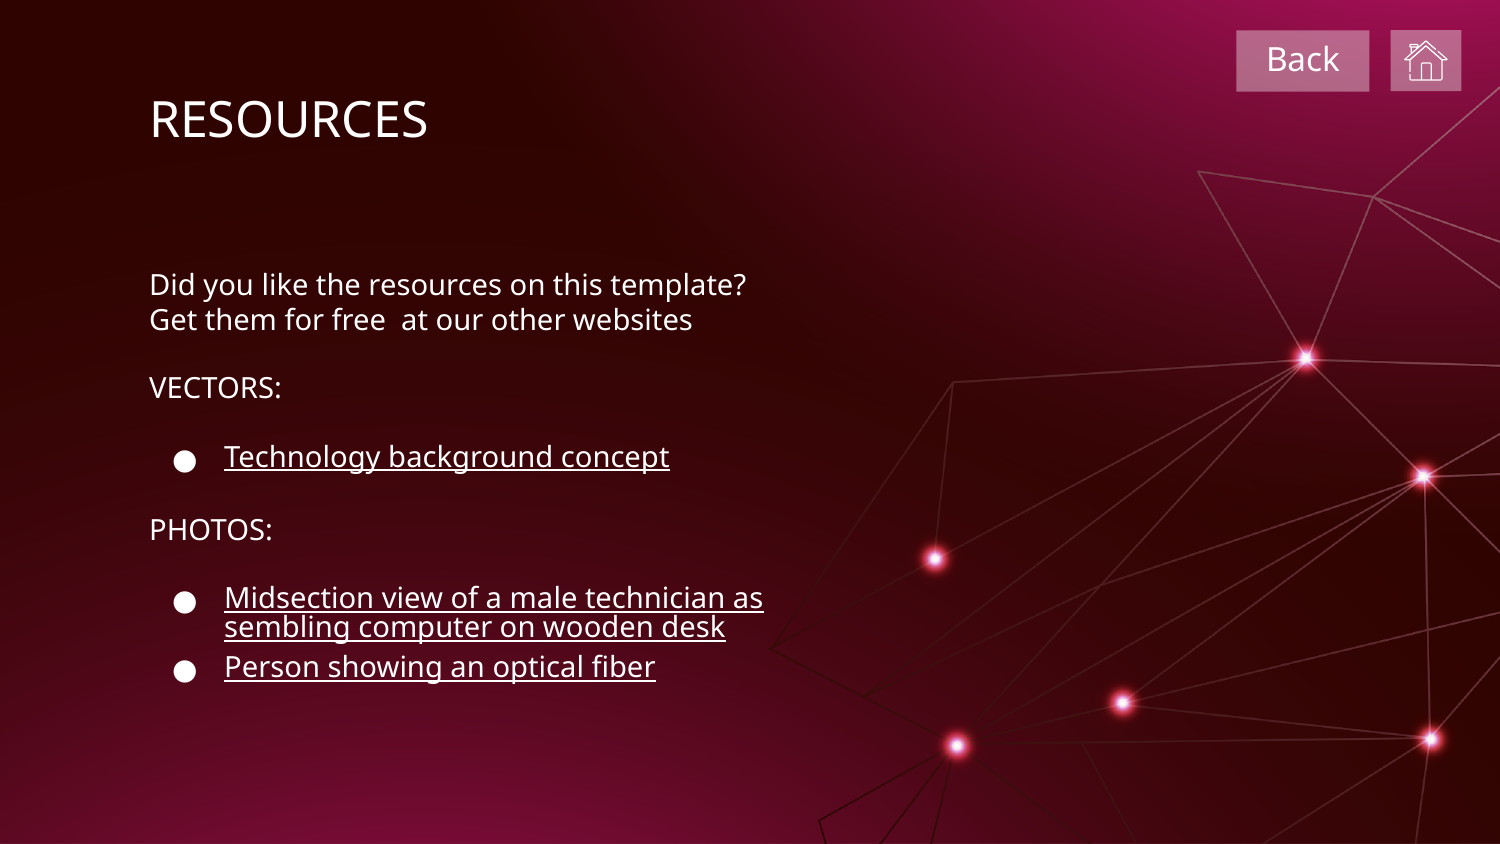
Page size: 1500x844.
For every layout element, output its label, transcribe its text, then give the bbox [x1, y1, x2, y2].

text_box [1236, 30, 1370, 92]
title RESOURCES [134, 72, 783, 206]
list Did you like the resources on this template? Get them for free at our other websites VECTORS: Technology background concept PHOTOS: Midsection view of a male technician assembling computer on wooden desk Person showing an optical fiber [134, 251, 792, 711]
picture [0, 0, 1500, 844]
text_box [1390, 29, 1462, 92]
subtitle Back [1246, 22, 1360, 79]
